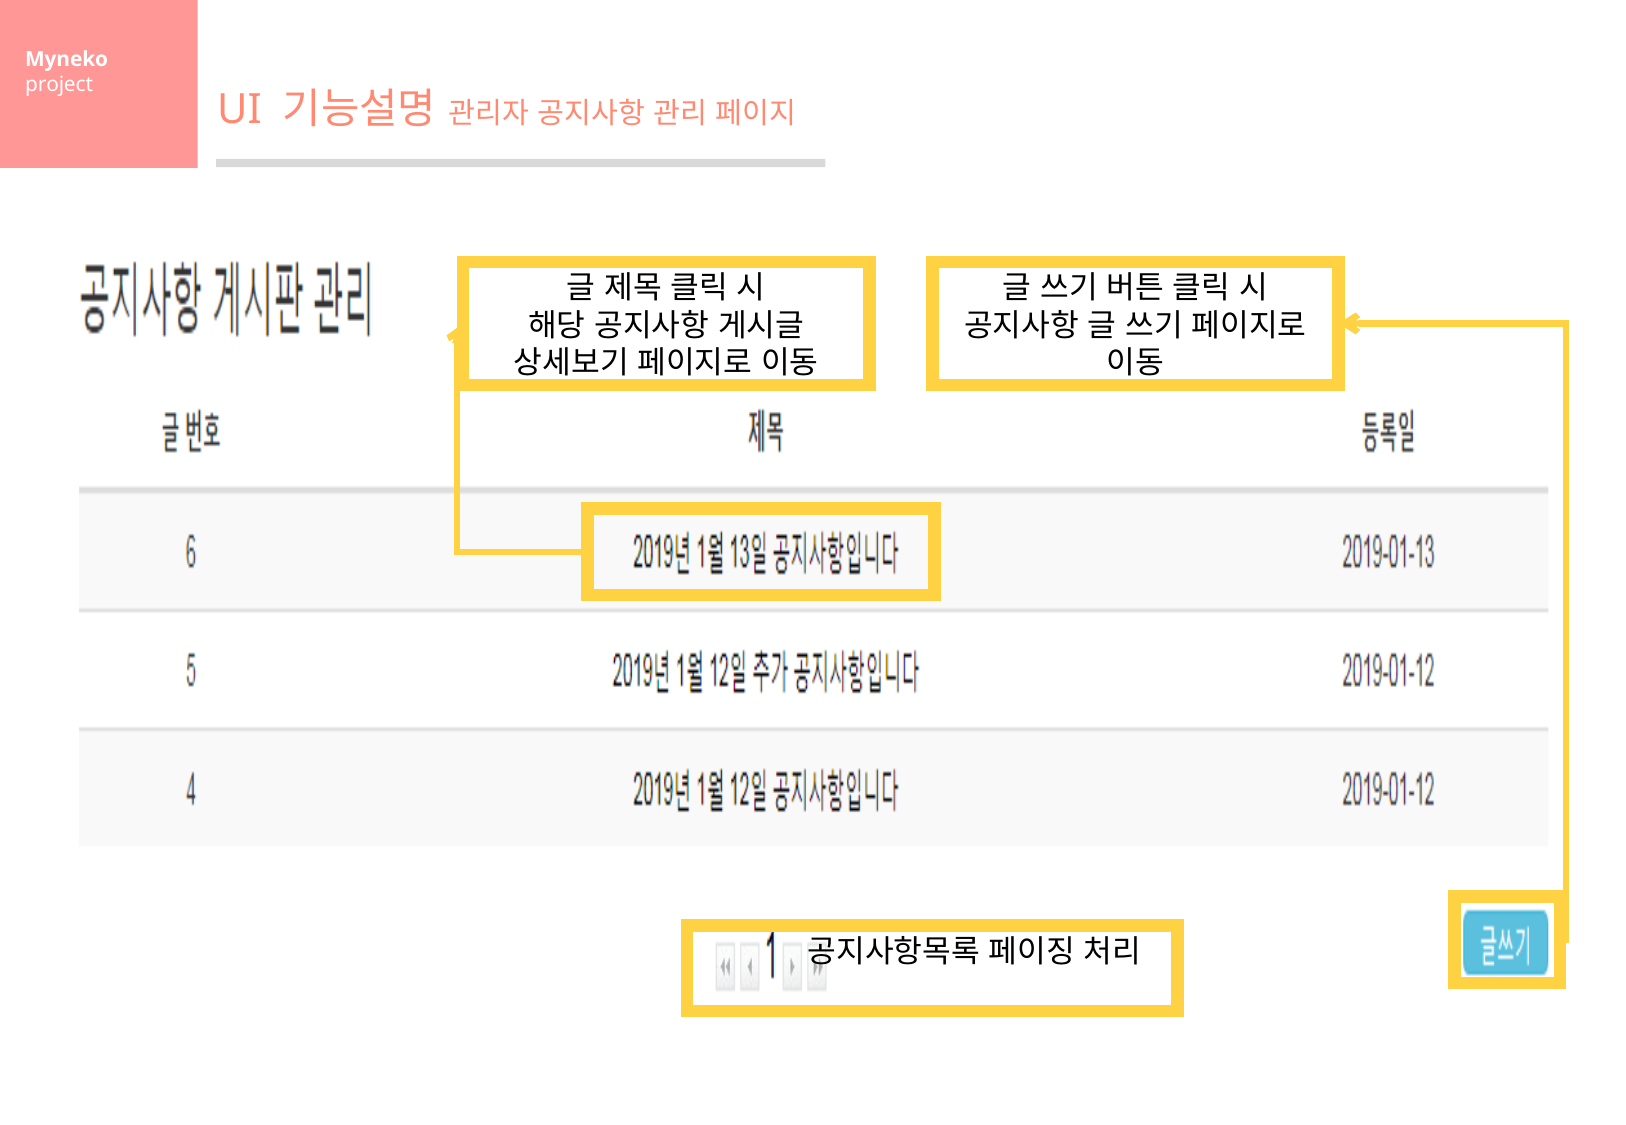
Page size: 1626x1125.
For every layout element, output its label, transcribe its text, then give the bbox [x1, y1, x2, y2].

picture [64, 228, 1560, 1040]
text_box UI 기능설명 관리자 공지사항 관리 페이지 [208, 77, 967, 137]
text_box [215, 158, 827, 168]
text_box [1338, 324, 1560, 940]
text_box Myneko project [16, 41, 180, 101]
text_box [0, 0, 199, 169]
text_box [463, 324, 588, 552]
